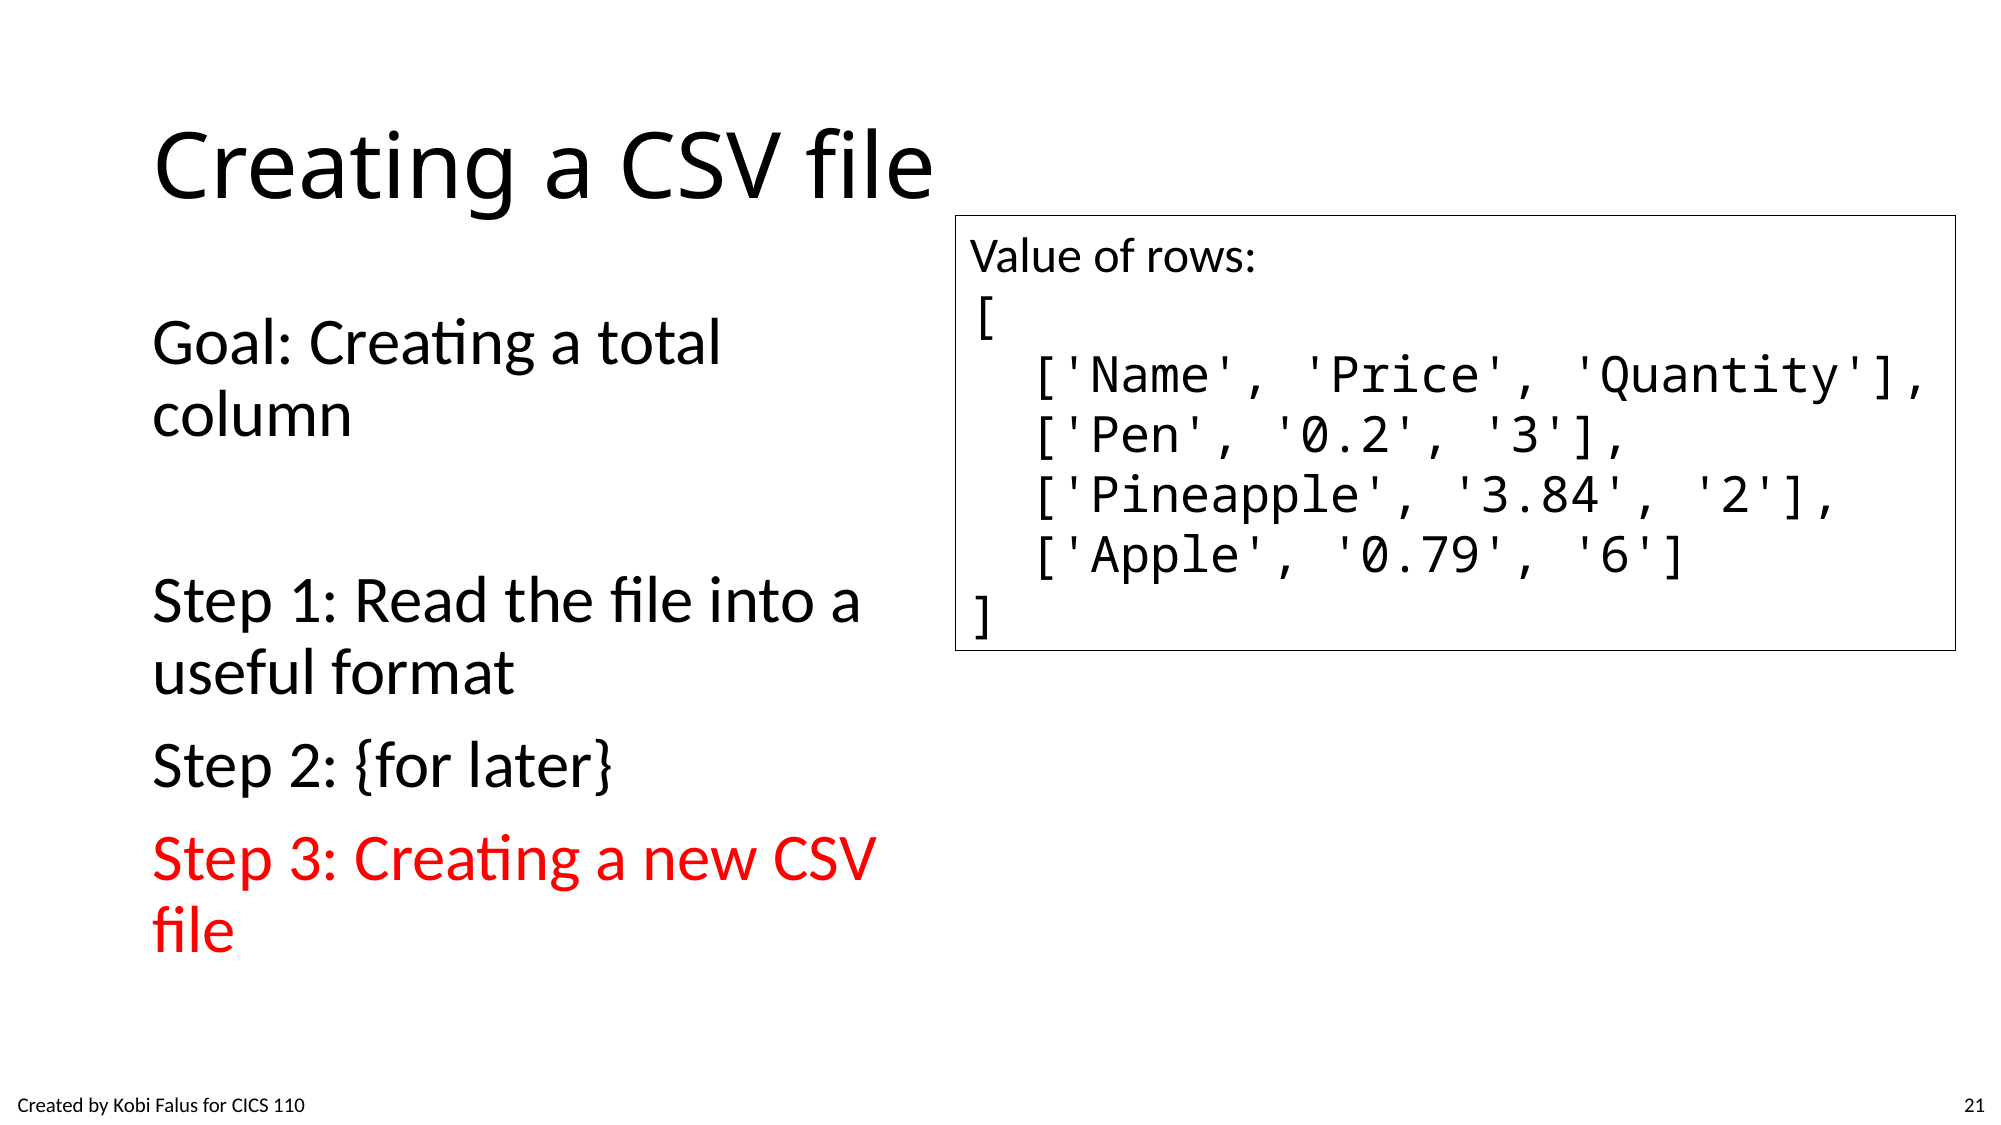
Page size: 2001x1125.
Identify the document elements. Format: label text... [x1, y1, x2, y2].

text_box Value of rows: [ ['Name', 'Price', 'Quantity'], ['Pen', '0.2', '3'], ['Pineapple', '3.84', '2'], ['Apple', '0.79', '6'] ] [955, 215, 1956, 651]
list Goal: Creating a total column Step 1: Read the file into a useful format Step 2: {for later} Step 3: Creating a new CSV file [137, 299, 900, 1014]
title Creating a CSV file [137, 59, 1863, 278]
